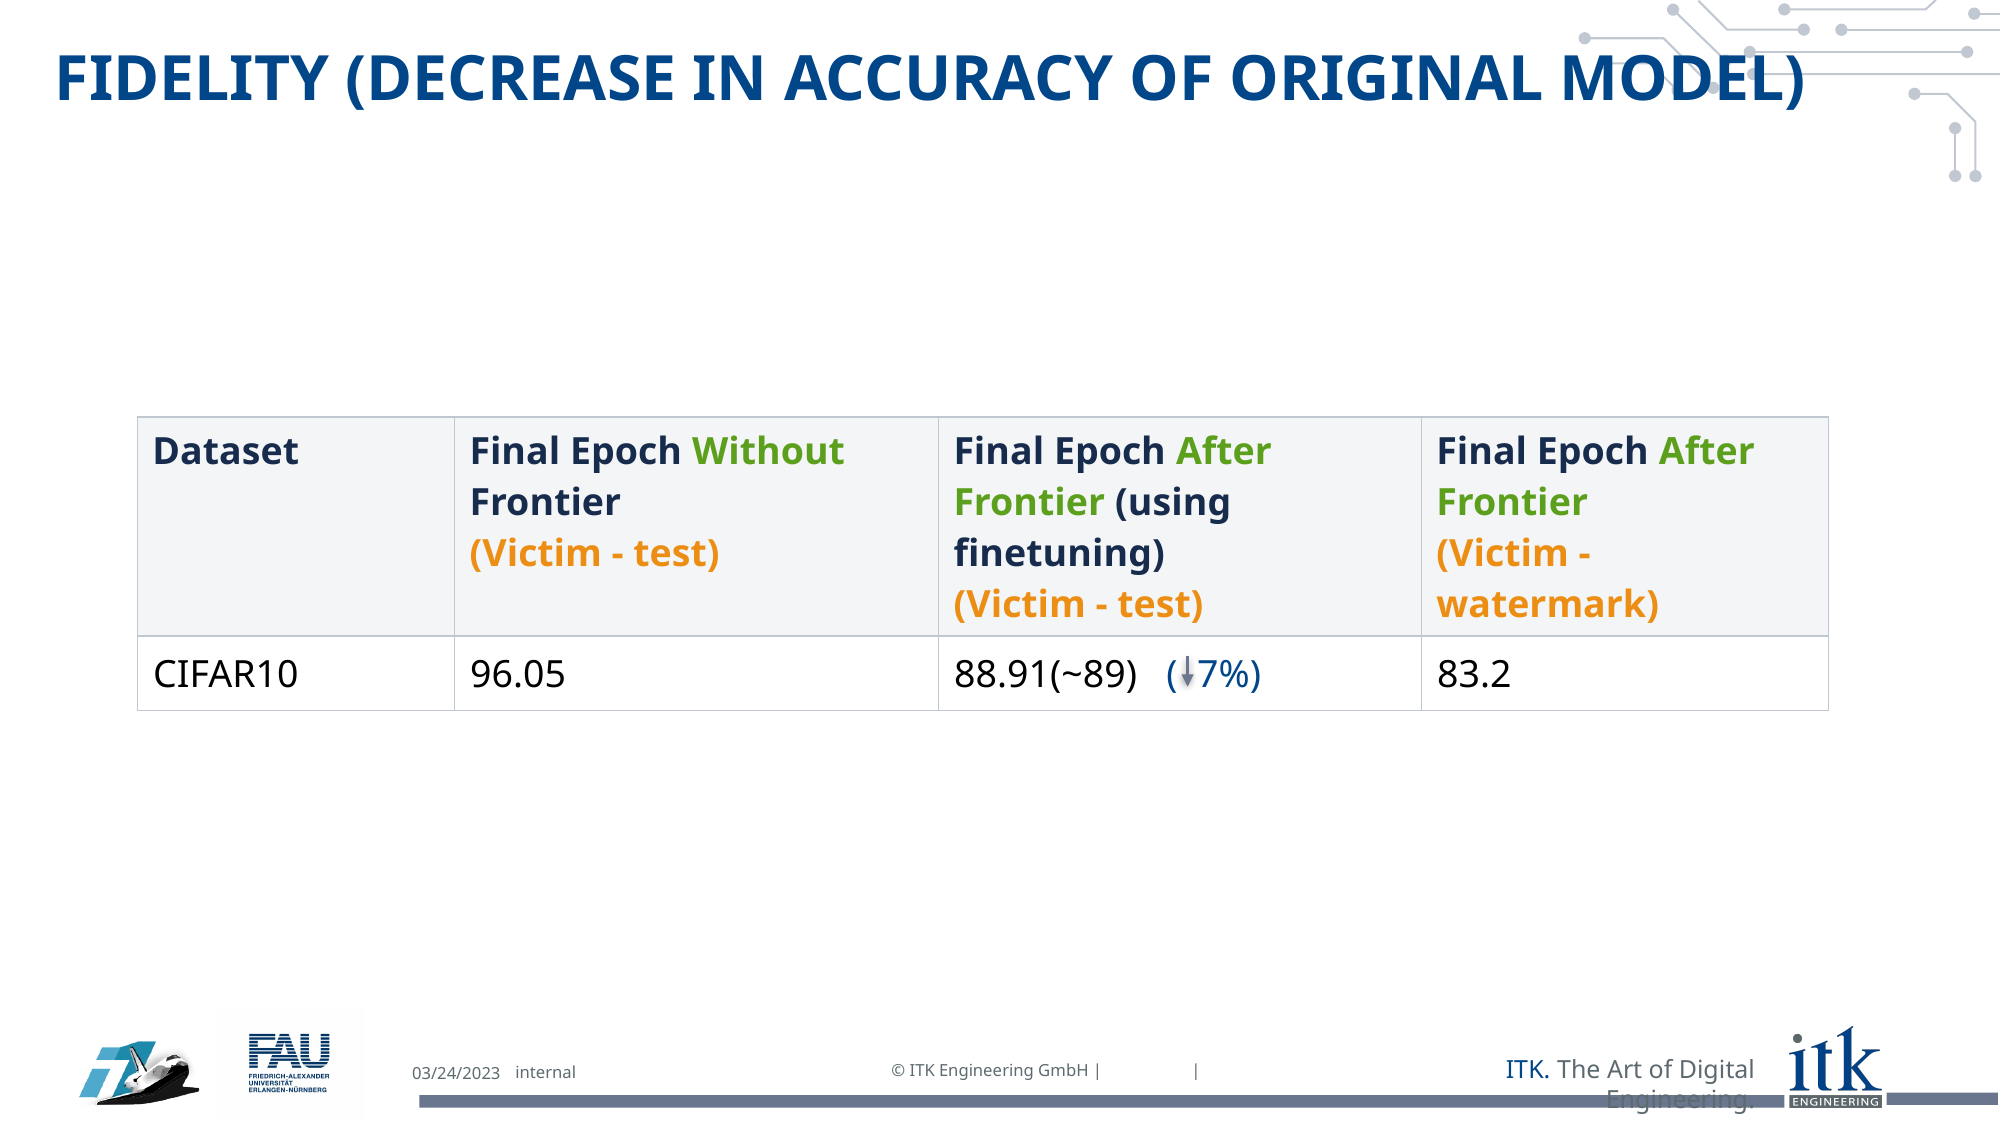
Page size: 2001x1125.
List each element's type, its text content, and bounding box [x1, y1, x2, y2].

table_header Final Epoch After Frontier (using finetuning) (Victim - test) [939, 418, 1421, 635]
footer internal [515, 1062, 728, 1084]
table_cell 88.91(~89) ( 7%) [939, 637, 1421, 710]
table_cell 83.2 [1422, 637, 1828, 710]
table_cell CIFAR10 [138, 637, 454, 710]
table_header Dataset [138, 418, 454, 635]
title FIDELITY (DECREASE IN ACCURACY of original model) [54, 38, 1863, 114]
table_cell 96.05 [455, 637, 938, 710]
table_header Final Epoch Without Frontier (Victim - test) [455, 418, 938, 635]
picture [77, 1039, 200, 1108]
picture [1789, 1026, 1882, 1108]
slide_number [409, 1062, 503, 1084]
picture [215, 1007, 364, 1119]
table_header Final Epoch After Frontier (Victim - watermark) [1422, 418, 1828, 635]
